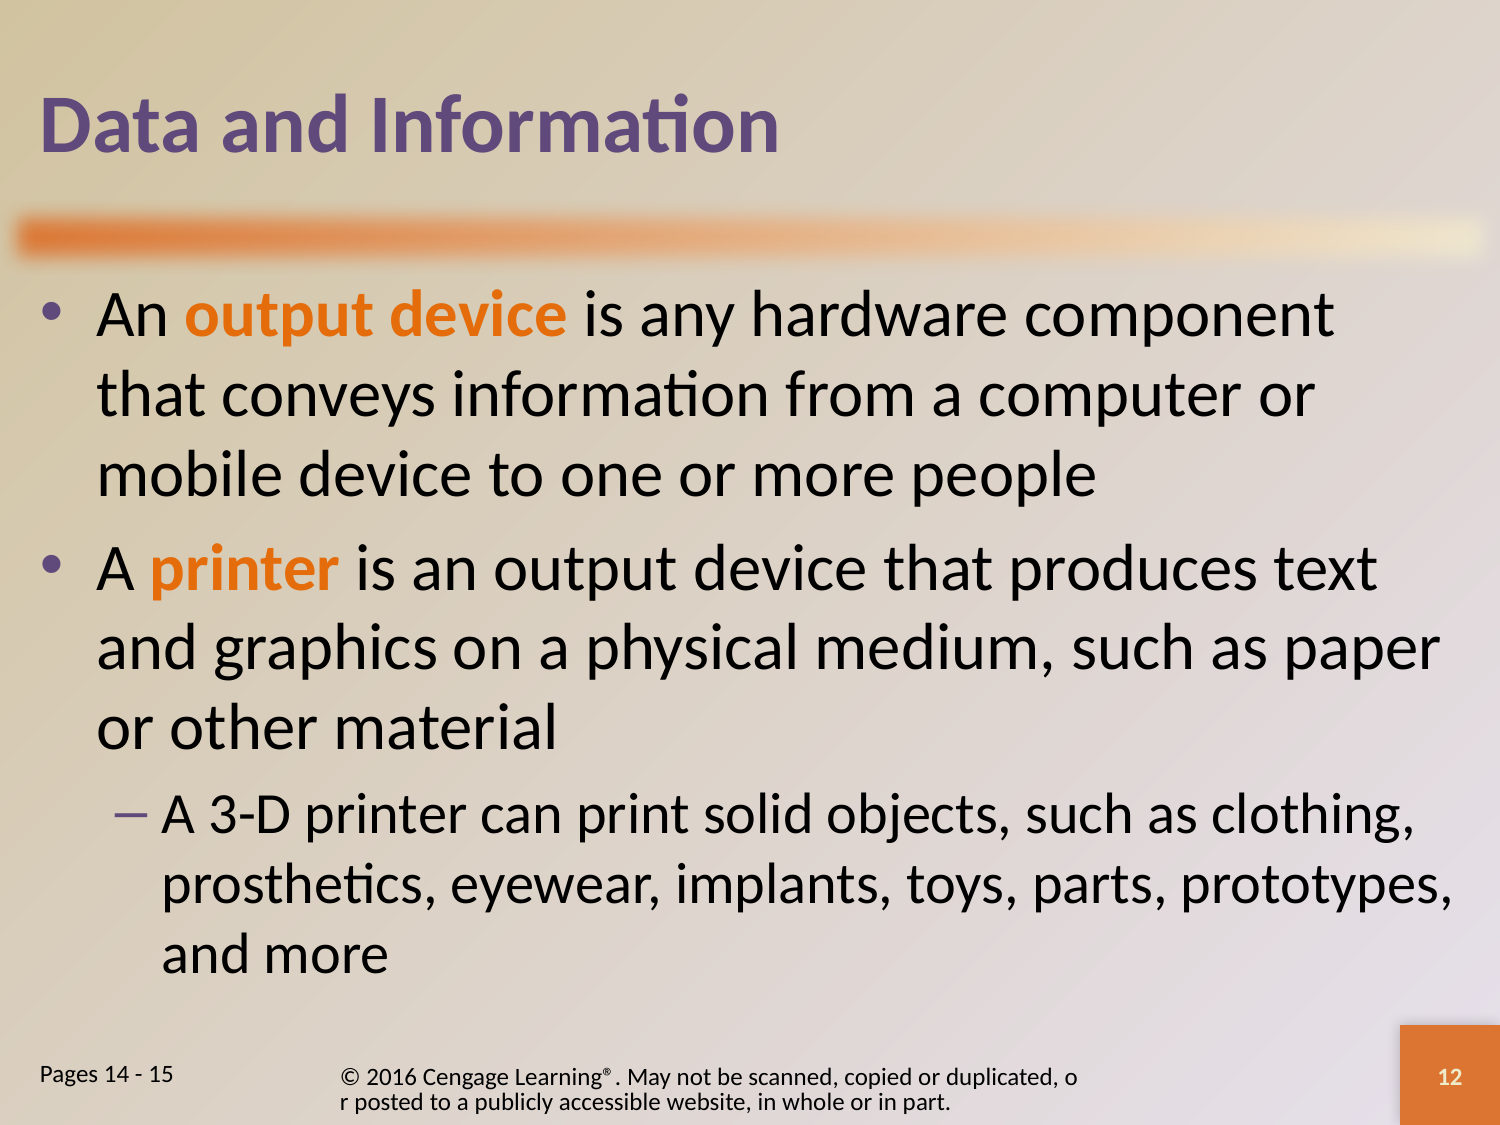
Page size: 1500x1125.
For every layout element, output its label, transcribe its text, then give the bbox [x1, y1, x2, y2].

footer © 2016 Cengage Learning®. May not be scanned, copied or duplicated, or posted to a publicly accessible website, in whole or in part. [324, 1045, 1100, 1105]
list An output device is any hardware component that conveys information from a computer or mobile device to one or more people A printer is an output device that produces text and graphics on a physical medium, such as paper or other material A 3-D printer can print solid objects, such as clothing, prosthetics, eyewear, implants, toys, parts, prototypes, and more [24, 262, 1475, 1025]
title Data and Information [24, 24, 1475, 213]
list Pages 14 - 15 [24, 1050, 300, 1125]
